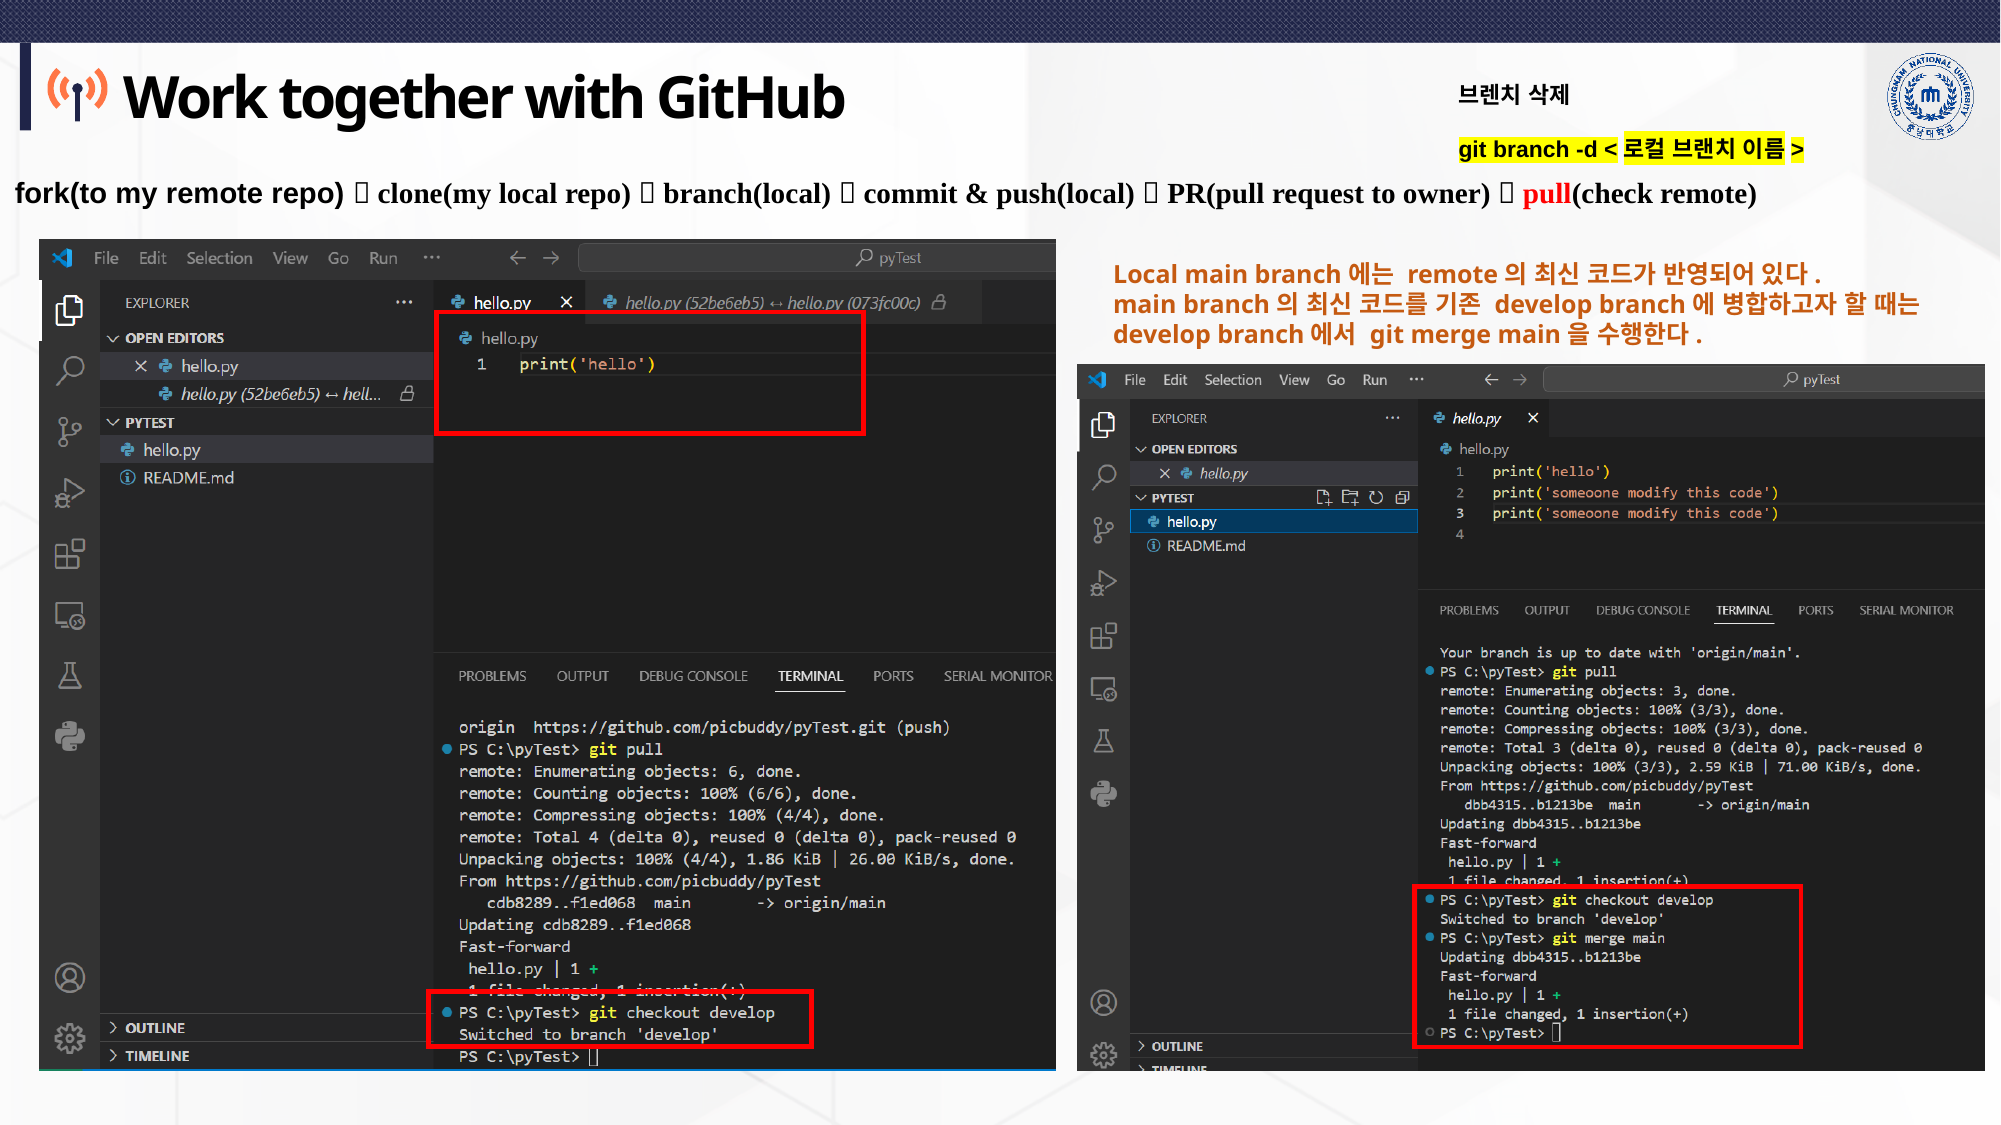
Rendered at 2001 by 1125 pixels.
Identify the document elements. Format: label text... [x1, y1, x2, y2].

text_box fork(to my remote repo)  clone(my local repo)  branch(local)  commit & push(local)  PR(pull request to owner)  pull(check remote) [0, 149, 2000, 218]
text_box [19, 42, 32, 131]
text_box 브렌치 삭제 git branch -d <로컬 브랜치 이름> [1443, 63, 1848, 170]
text_box Local main branch에는 remote의 최신 코드가 반영되어 있다. main branch의 최신 코드를 기존 develop branch에 병합하고자 할 때는 develop branch에서 git merge main을 수행한다. [1098, 251, 1936, 357]
picture [0, 0, 2001, 1125]
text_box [47, 59, 1240, 131]
